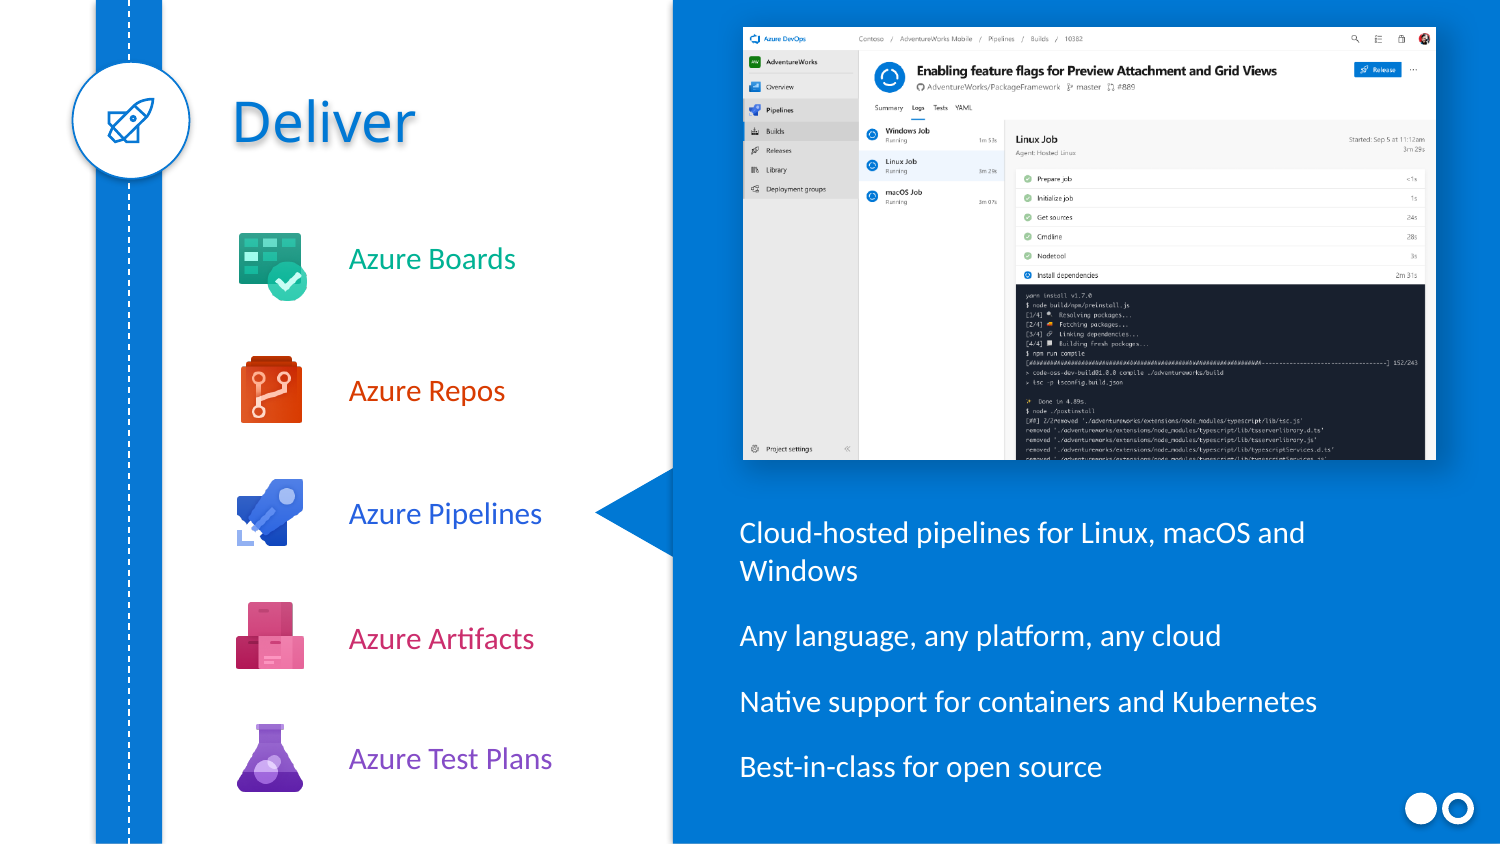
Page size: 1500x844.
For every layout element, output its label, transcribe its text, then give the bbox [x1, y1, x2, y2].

text_box Cloud-hosted pipelines for Linux, macOS and Windows Any language, any platform, any cloud Native support for containers and Kubernetes Best-in-class for open source [739, 512, 1405, 837]
text_box [672, 0, 1500, 844]
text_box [95, 187, 163, 844]
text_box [239, 219, 589, 301]
text_box [1444, 794, 1472, 822]
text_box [72, 61, 190, 179]
picture [743, 27, 1436, 461]
text_box [594, 470, 667, 555]
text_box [95, 0, 163, 60]
text_box Deliver [208, 88, 469, 152]
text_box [237, 351, 589, 428]
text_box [237, 474, 589, 551]
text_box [236, 720, 589, 796]
text_box [1407, 794, 1435, 822]
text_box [236, 599, 589, 671]
